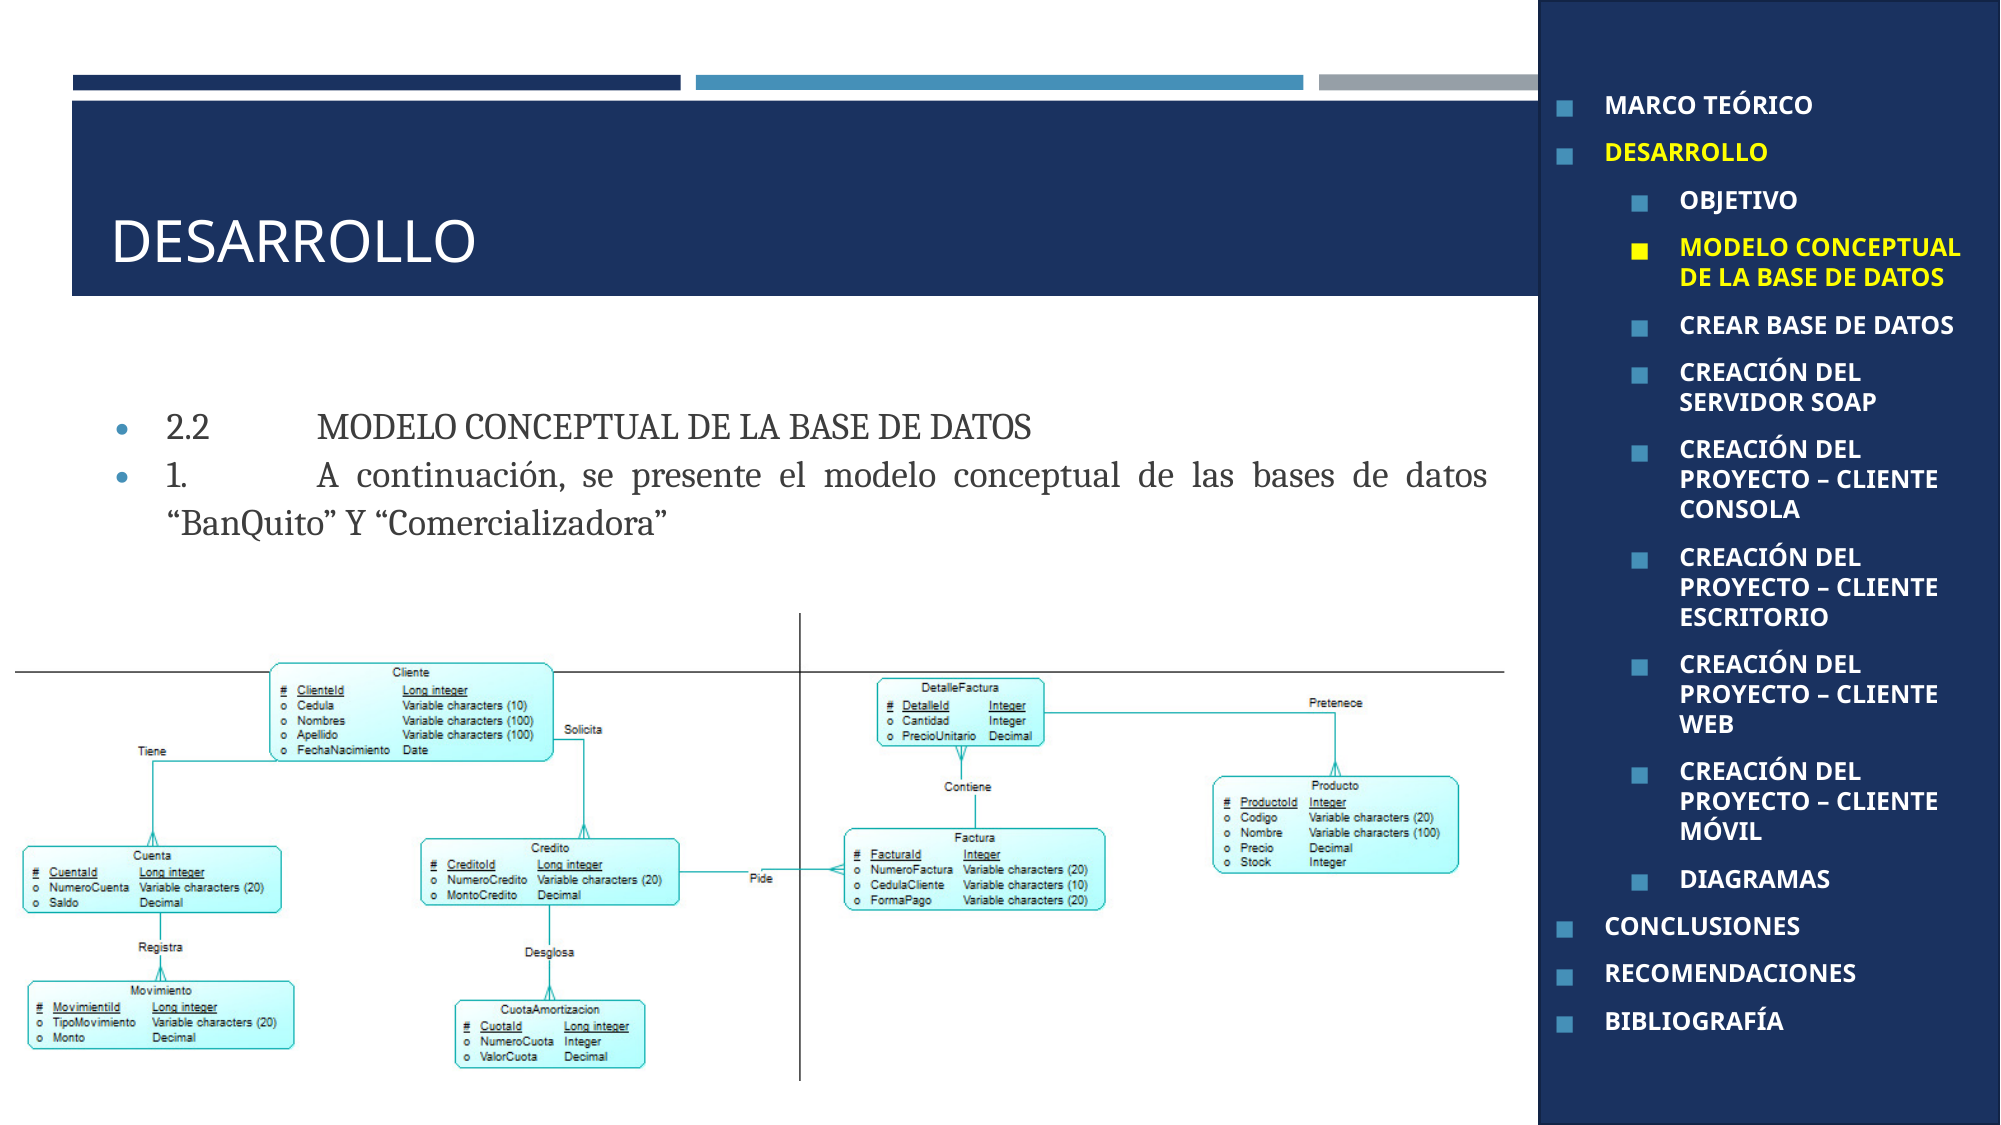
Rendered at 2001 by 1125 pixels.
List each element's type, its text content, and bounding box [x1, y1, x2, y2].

text_box MARCO TEÓRICO DESARROLLO OBJETIVO MODELO CONCEPTUAL DE LA BASE DE DATOS CREAR BASE DE DATOS CREACIÓN DEL SERVIDOR SOAP CREACIÓN DEL PROYECTO – CLIENTE CONSOLA CREACIÓN DEL PROYECTO – CLIENTE ESCRITORIO CREACIÓN DEL PROYECTO – CLIENTE WEB CREACIÓN DEL PROYECTO – CLIENTE MÓVIL DIAGRAMAS CONCLUSIONES RECOMENDACIONES BIBLIOGRAFÍA [1539, 0, 2000, 1125]
title DESARROLLO [95, 115, 1539, 282]
picture [14, 557, 1505, 1081]
list 2.2 MODELO CONCEPTUAL DE LA BASE DE DATOS 1. A continuación, se presente el modelo conceptual de las bases de datos “BanQuito” Y “Comercializadora” [95, 357, 1505, 557]
